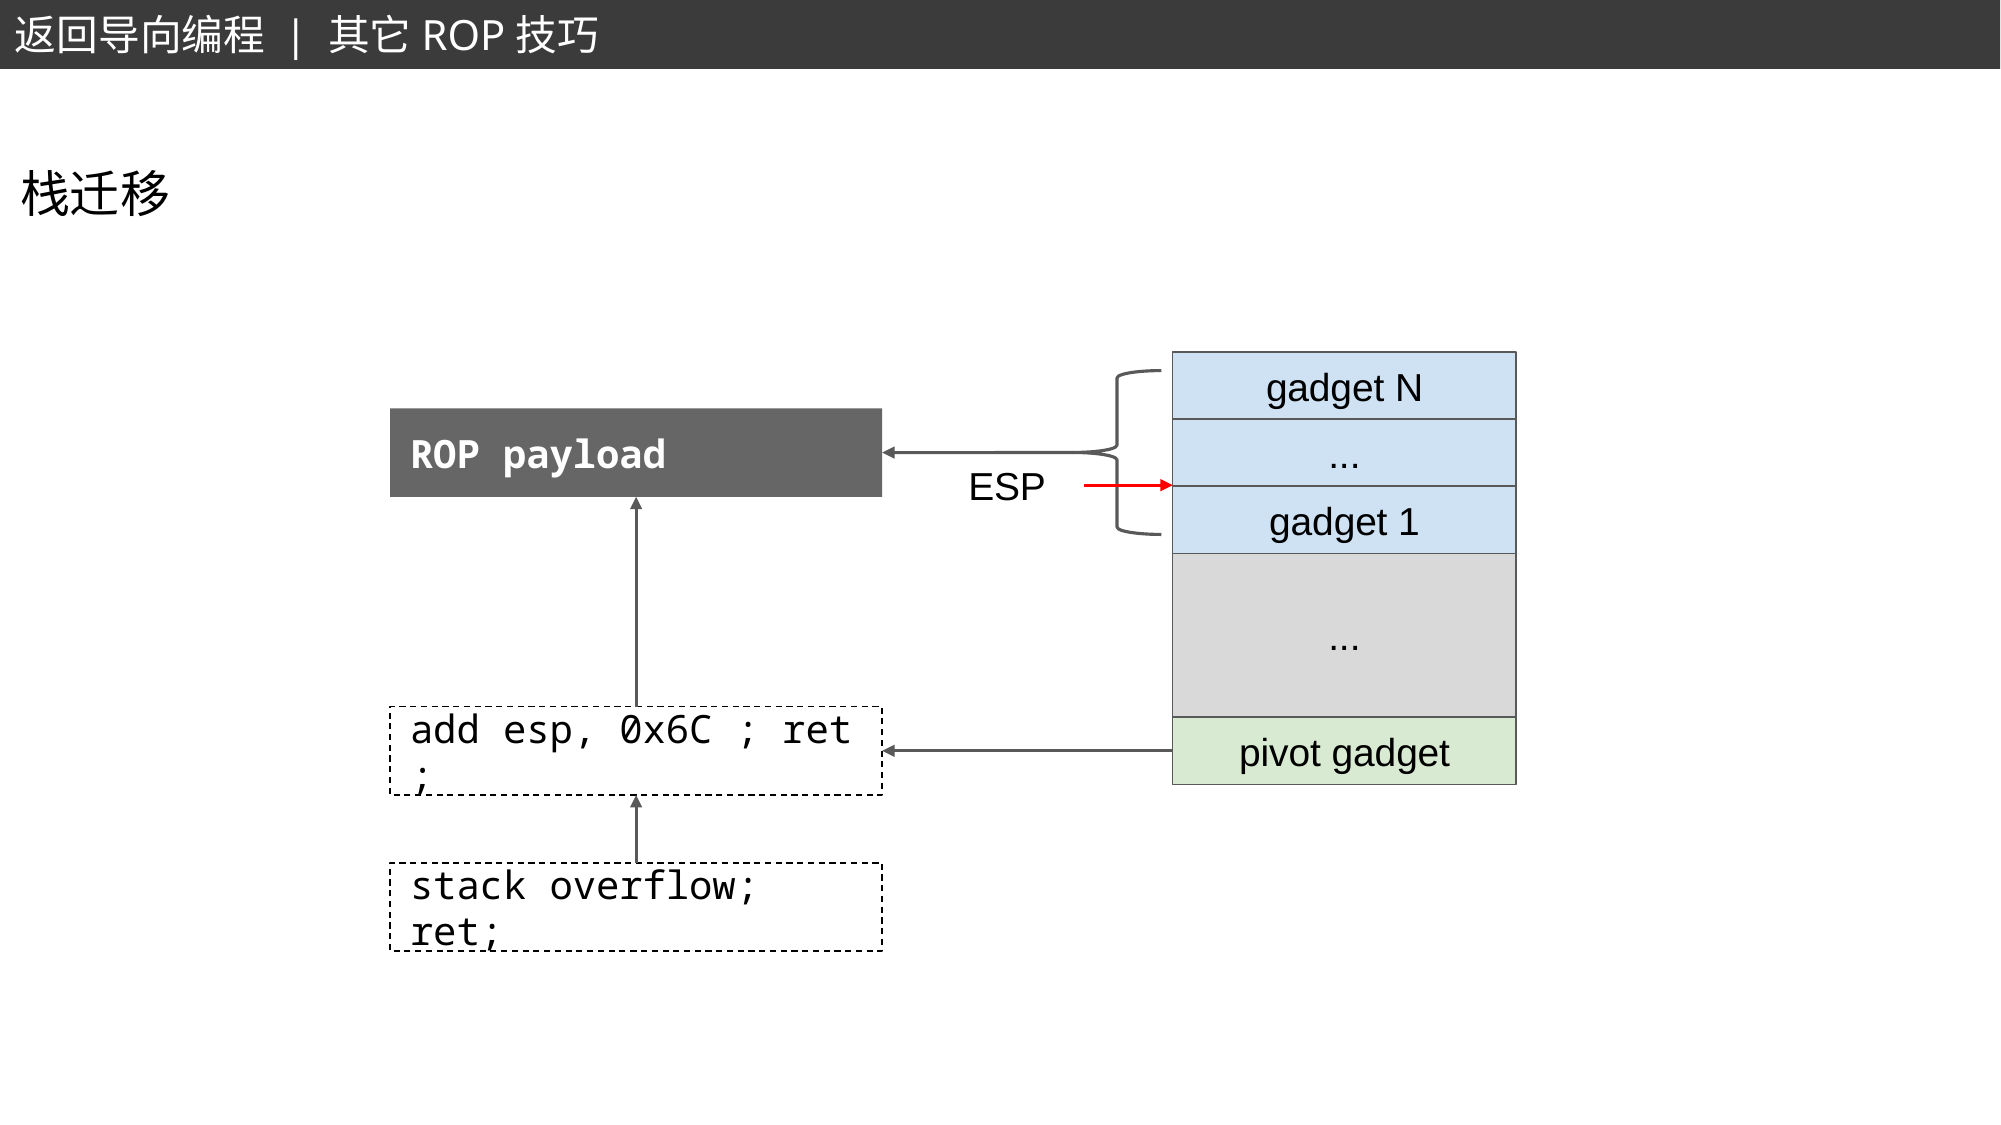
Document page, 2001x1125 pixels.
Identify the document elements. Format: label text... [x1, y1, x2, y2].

title 栈迁移 [0, 142, 233, 239]
text_box stack overflow; ret; [390, 862, 883, 952]
text_box gadget 1 [1172, 487, 1517, 554]
text_box pivot gadget [1172, 717, 1517, 785]
text_box add esp, 0x6C ; ret ; [390, 706, 883, 796]
text_box ... [1172, 419, 1517, 487]
text_box ESP [937, 451, 1077, 519]
text_box gadget N [1172, 351, 1517, 419]
text_box [1117, 493, 1162, 535]
text_box [1077, 370, 1162, 484]
text_box 返回导向编程 | 其它ROP技巧 [0, 1, 925, 67]
text_box ... [1172, 554, 1517, 717]
text_box ROP payload [390, 408, 883, 497]
